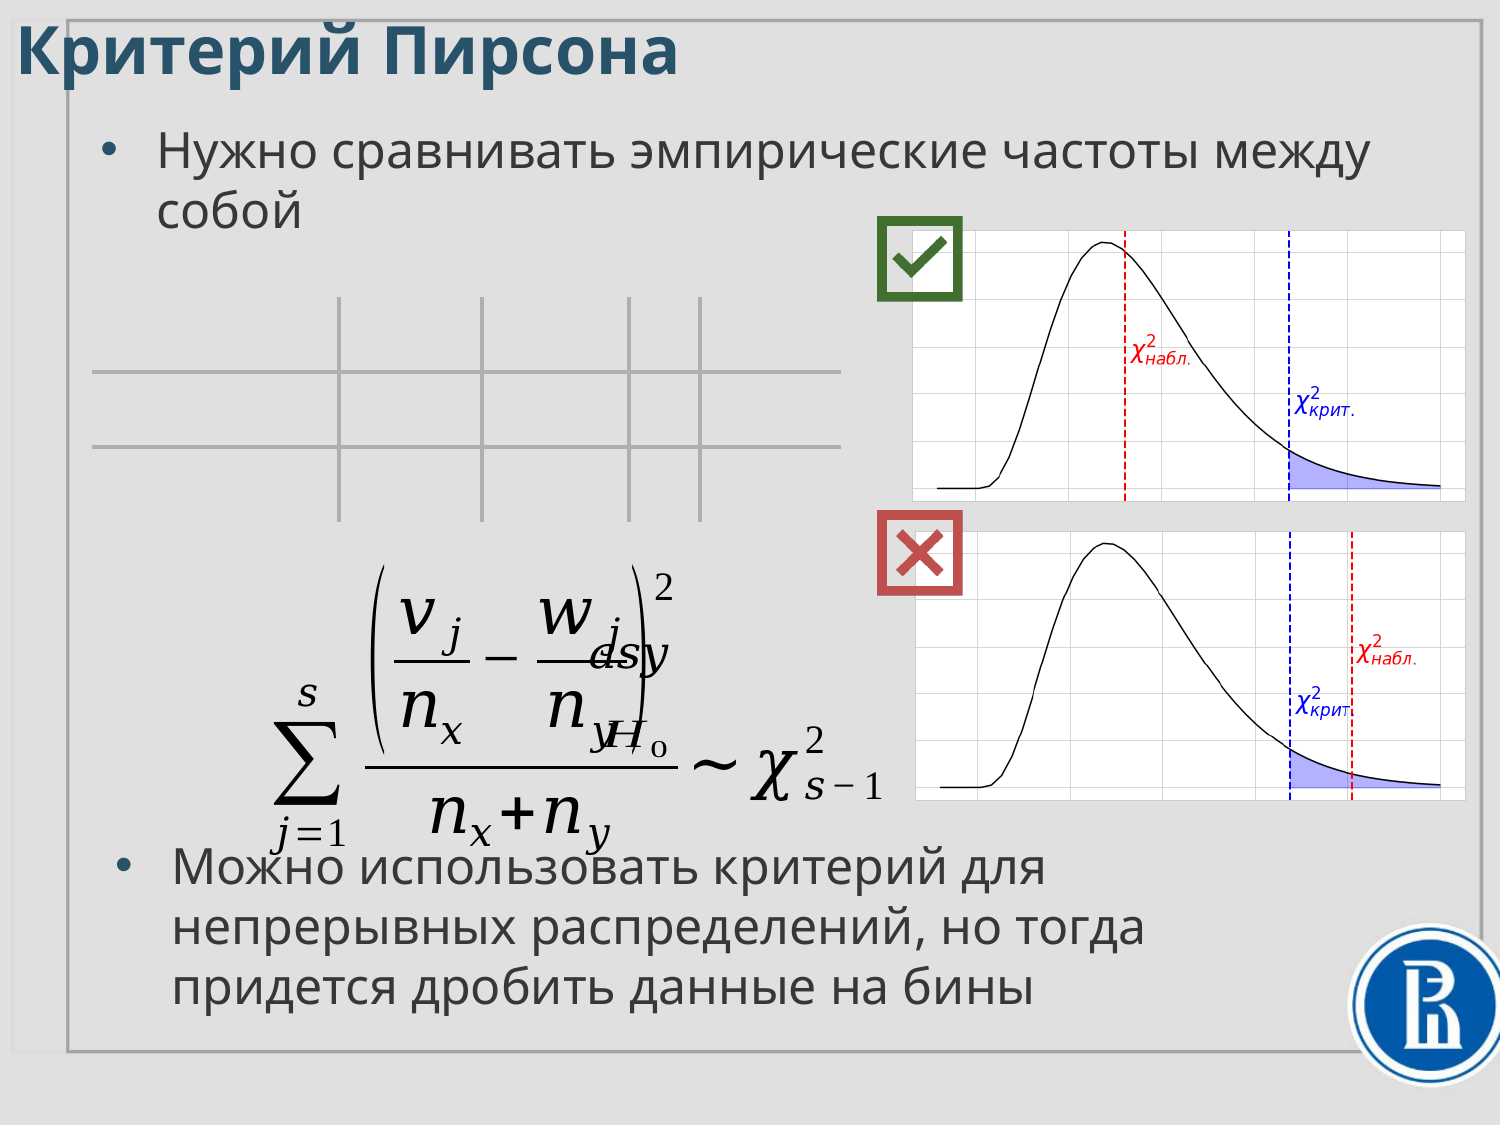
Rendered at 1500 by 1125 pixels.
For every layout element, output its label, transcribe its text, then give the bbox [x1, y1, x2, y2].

text_box Можно использовать критерий для непрерывных распределений, но тогда придется дробить данные на бины [100, 826, 1353, 1022]
title Критерий Пирсона [0, 0, 1500, 102]
picture [0, 102, 1500, 1125]
text_box Нужно сравнивать эмпирические частоты между собой [100, 118, 1436, 981]
